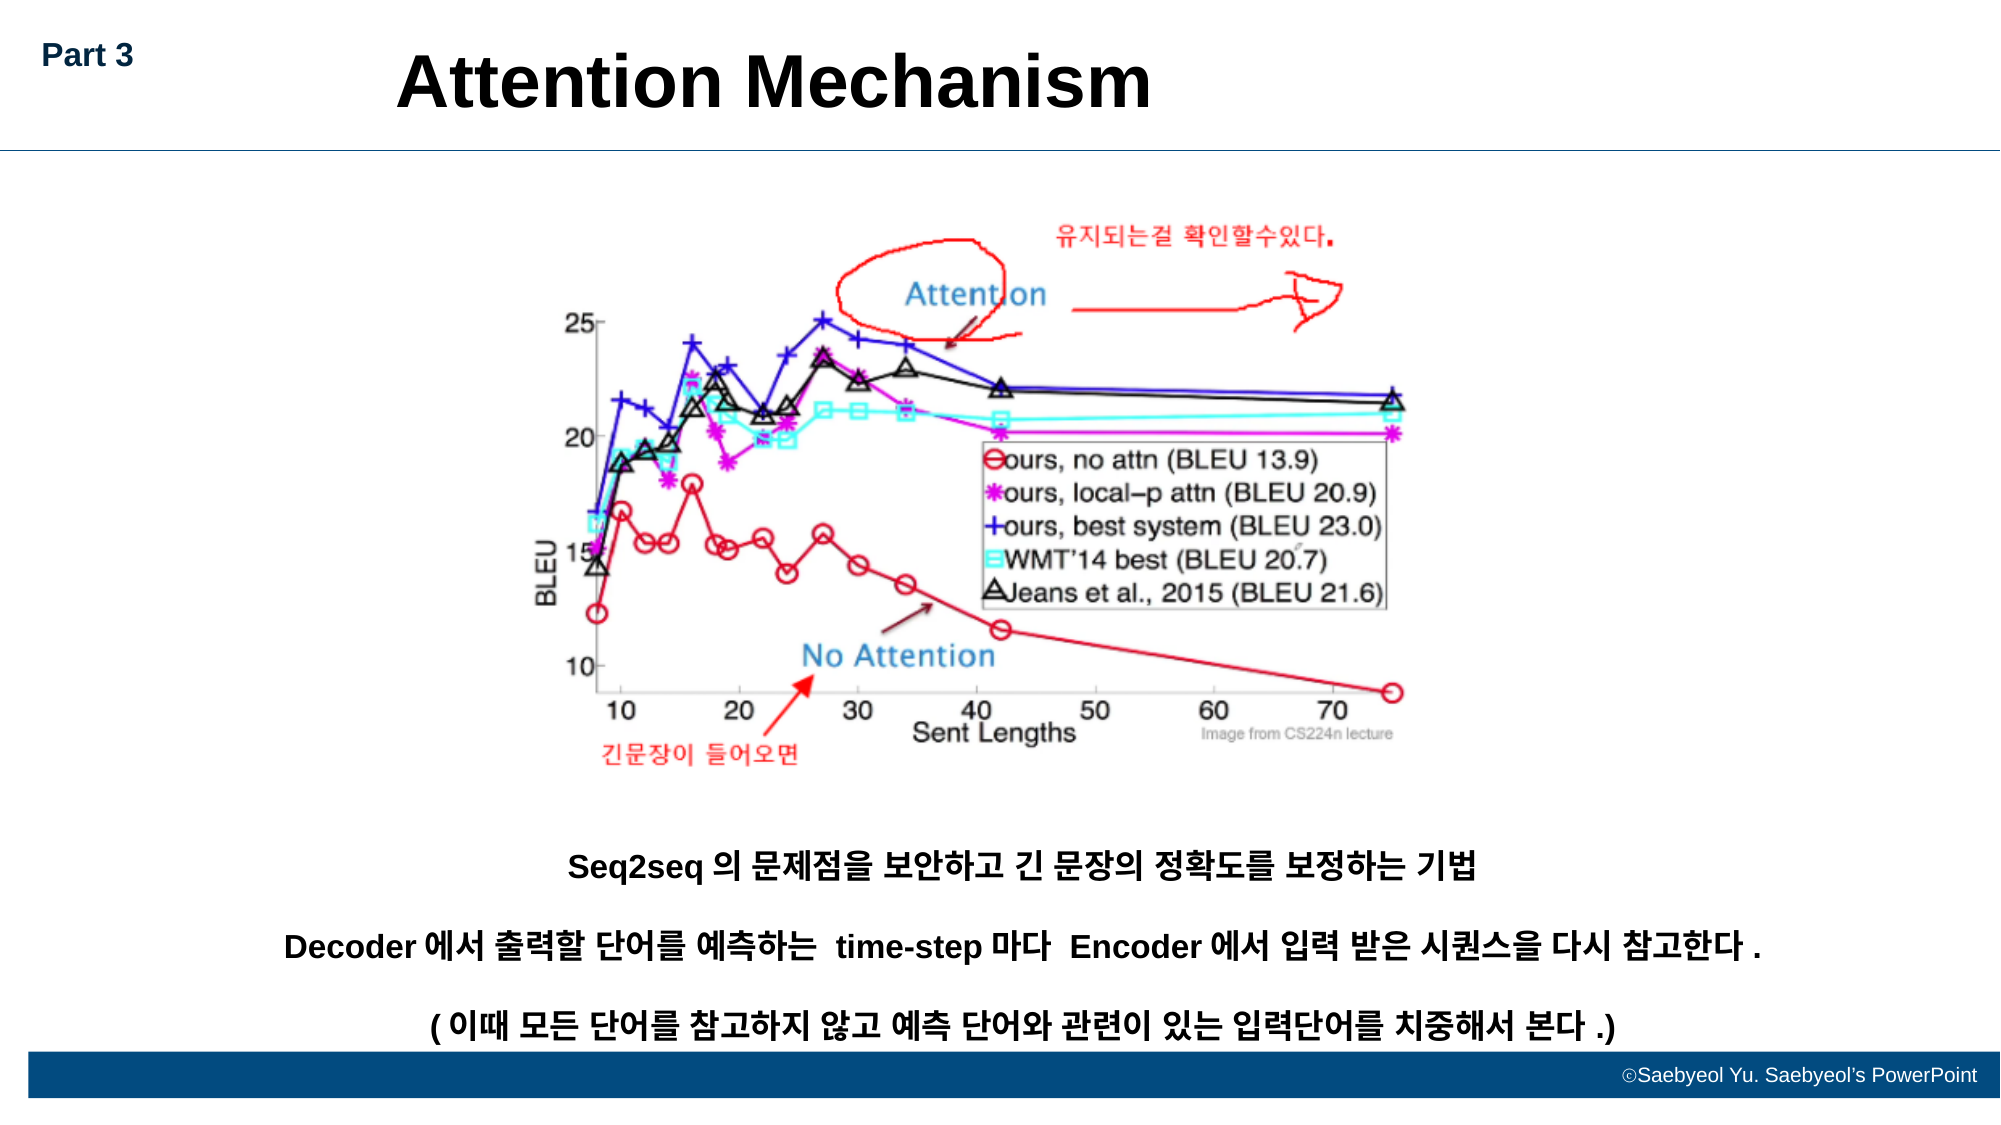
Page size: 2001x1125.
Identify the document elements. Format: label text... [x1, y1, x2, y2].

picture [433, 199, 1481, 792]
text_box Part 3 [26, 26, 164, 81]
text_box Attention Mechanism [164, 25, 1385, 131]
text_box Seq2seq의 문제점을 보안하고 긴 문장의 정확도를 보정하는 기법 Decoder에서 출력할 단어를 예측하는 time-step마다 Encoder에서 입력 받은 시퀀스을 다시 참고한다. (이때 모든 단어를 참고하지 않고 예측 단어와 관련이 있는 입력단어를 치중해서 본다.) [226, 838, 1819, 1053]
